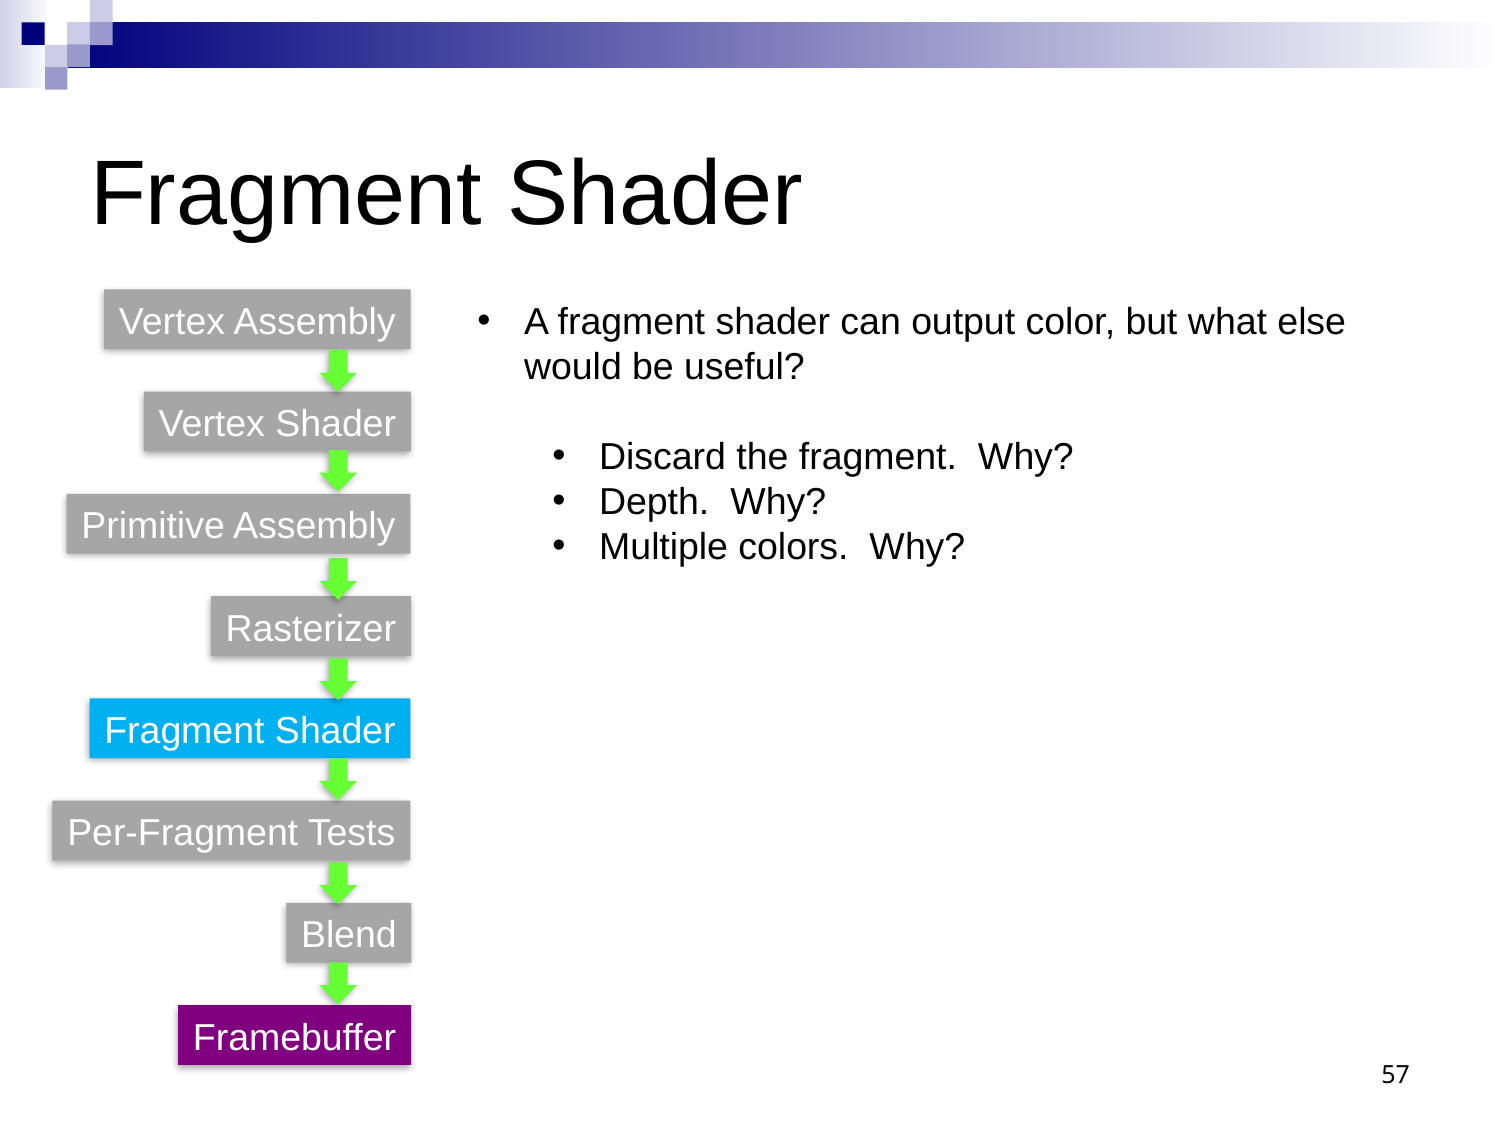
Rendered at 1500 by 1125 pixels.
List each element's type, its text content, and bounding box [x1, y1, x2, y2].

text_box [319, 658, 358, 700]
text_box [319, 349, 358, 392]
text_box [319, 862, 358, 905]
text_box Vertex Shader [143, 391, 411, 452]
text_box Per-Fragment Tests [52, 800, 411, 861]
text_box Primitive Assembly [66, 493, 411, 554]
text_box [319, 449, 358, 492]
text_box [319, 962, 358, 1005]
text_box Vertex Assembly [104, 289, 411, 350]
text_box [319, 758, 358, 800]
text_box Blend [286, 902, 412, 963]
text_box [319, 558, 358, 600]
text_box Fragment Shader [89, 698, 411, 759]
text_box A fragment shader can output color, but what else would be useful? Discard the fragment. Why? Depth. Why? Multiple colors. Why? [462, 289, 1438, 710]
title Fragment Shader [75, 75, 1425, 300]
text_box Framebuffer [178, 1005, 412, 1065]
slide_number 57 [1074, 1025, 1425, 1100]
text_box Rasterizer [210, 596, 412, 656]
